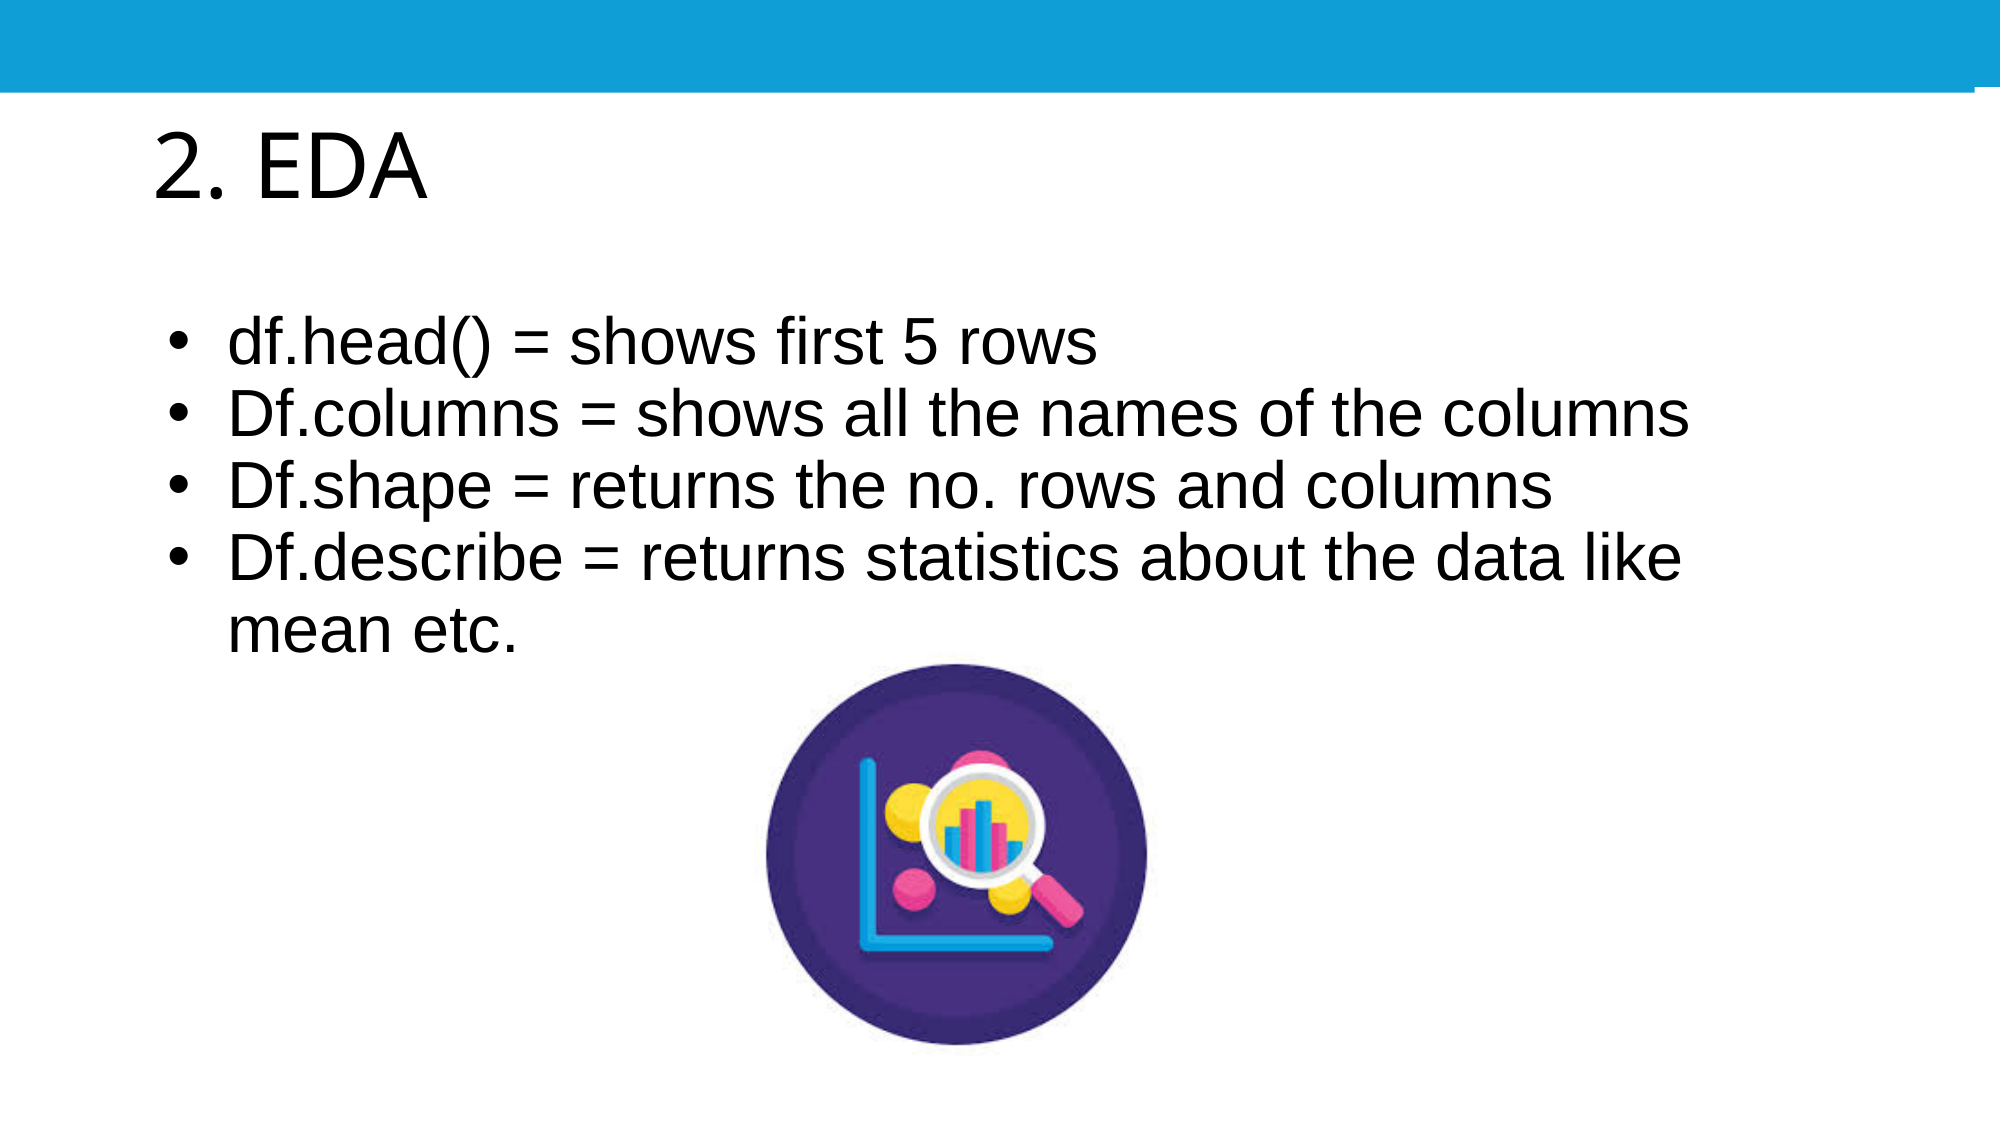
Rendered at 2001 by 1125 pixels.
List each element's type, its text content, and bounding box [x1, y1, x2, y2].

list df.head() = shows first 5 rows Df.columns = shows all the names of the columns Df.shape = returns the no. rows and columns Df.describe = returns statistics about the data like mean etc. [137, 299, 1863, 1014]
title 2. EDA [137, 104, 1863, 278]
picture [754, 652, 1160, 1058]
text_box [0, 0, 2000, 93]
